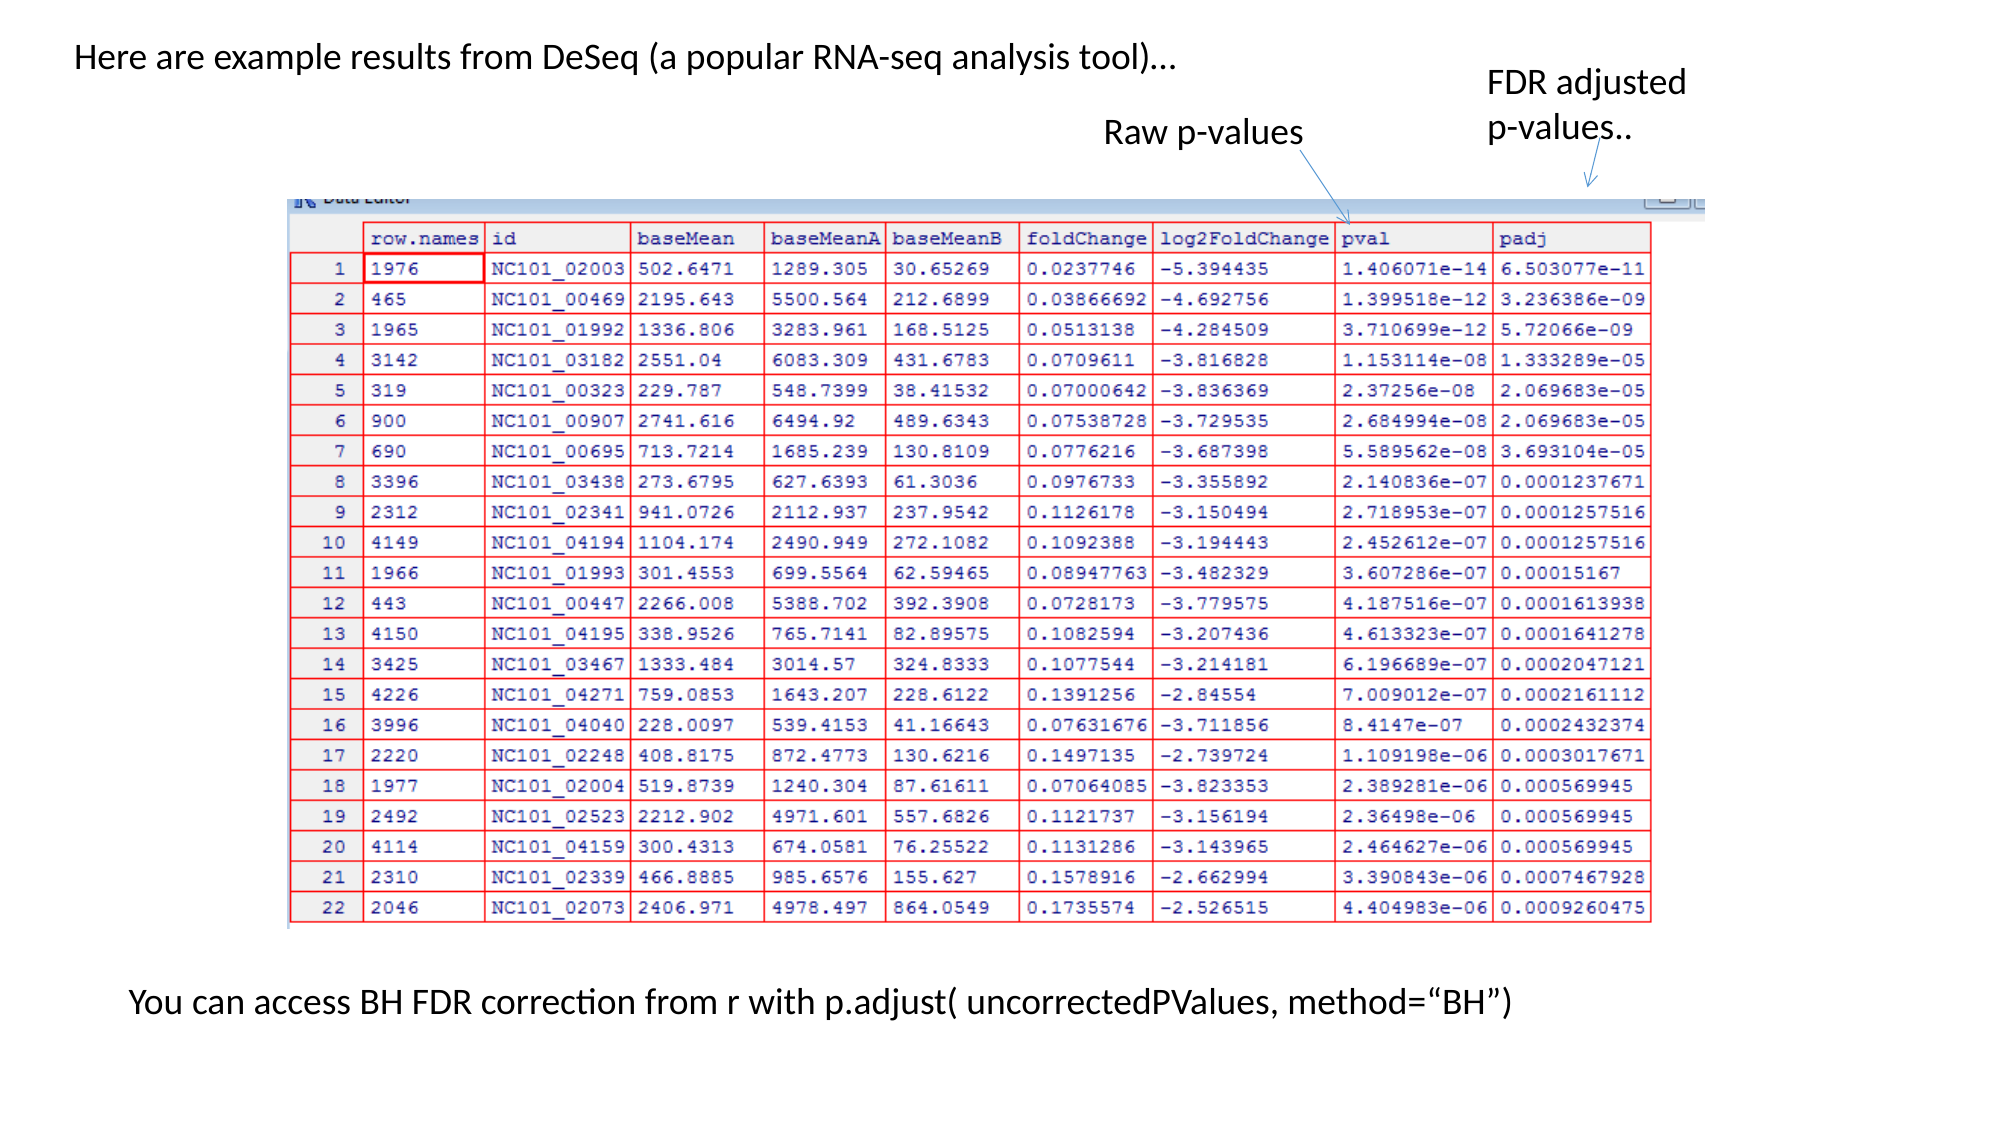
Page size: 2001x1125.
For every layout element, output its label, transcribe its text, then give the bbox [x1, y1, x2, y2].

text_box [1568, 156, 1619, 169]
text_box FDR adjusted p-values.. [1472, 49, 1712, 155]
picture [287, 199, 1705, 929]
text_box Raw p-values [1088, 99, 1320, 160]
text_box You can access BH FDR correction from r with p.adjust( uncorrectedPValues, method=“BH”) [113, 969, 1530, 1030]
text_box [1287, 162, 1363, 213]
text_box Here are example results from DeSeq (a popular RNA-seq analysis tool)… [59, 24, 1193, 85]
